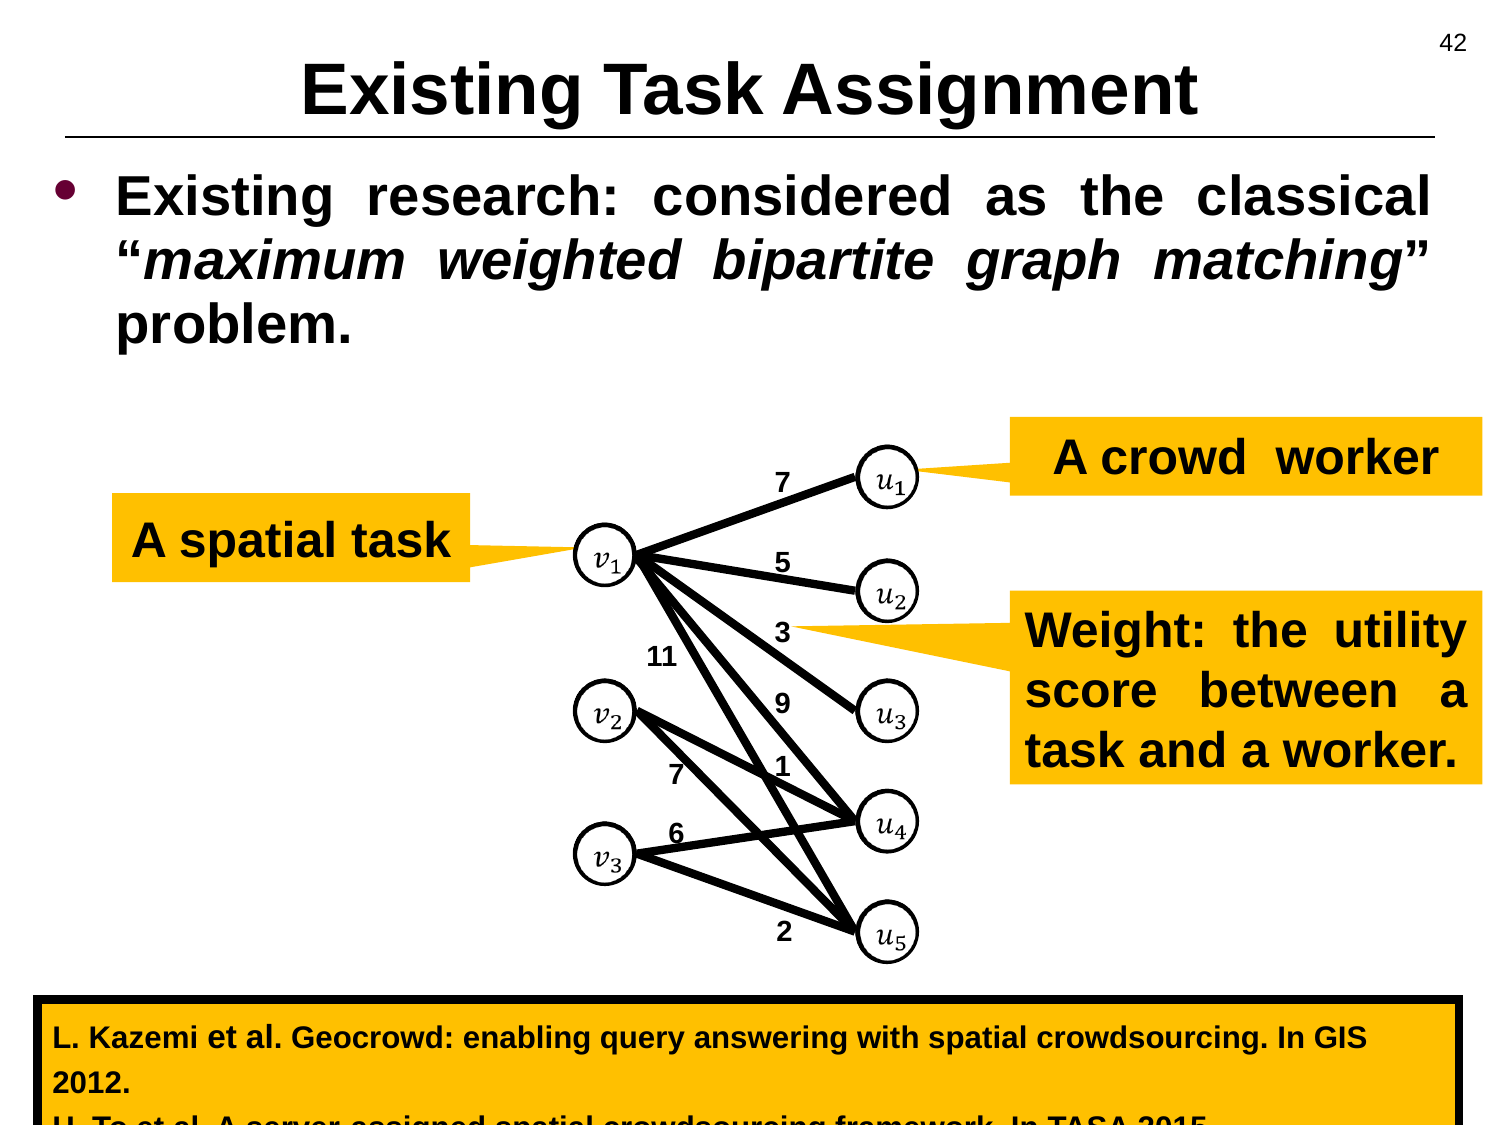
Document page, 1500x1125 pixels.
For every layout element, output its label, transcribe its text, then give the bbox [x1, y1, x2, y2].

text_box A spatial task [112, 493, 567, 583]
text_box Weight: the utility score between a task and a worker. [924, 590, 1483, 785]
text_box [572, 444, 920, 965]
text_box A crowd worker [924, 416, 1483, 496]
slide_number 42 [1131, 18, 1483, 62]
text_box L. Kazemi et al. Geocrowd: enabling query answering with spatial crowdsourcing. In GIS 2012. H. To et al. A server-assigned spatial crowdsourcing framework. In TASA 2015. [37, 999, 1459, 1125]
text_box Existing research: considered as the classical “maximum weighted bipartite graph matching” problem. [37, 157, 1447, 362]
title Existing Task Assignment [76, 20, 1424, 138]
